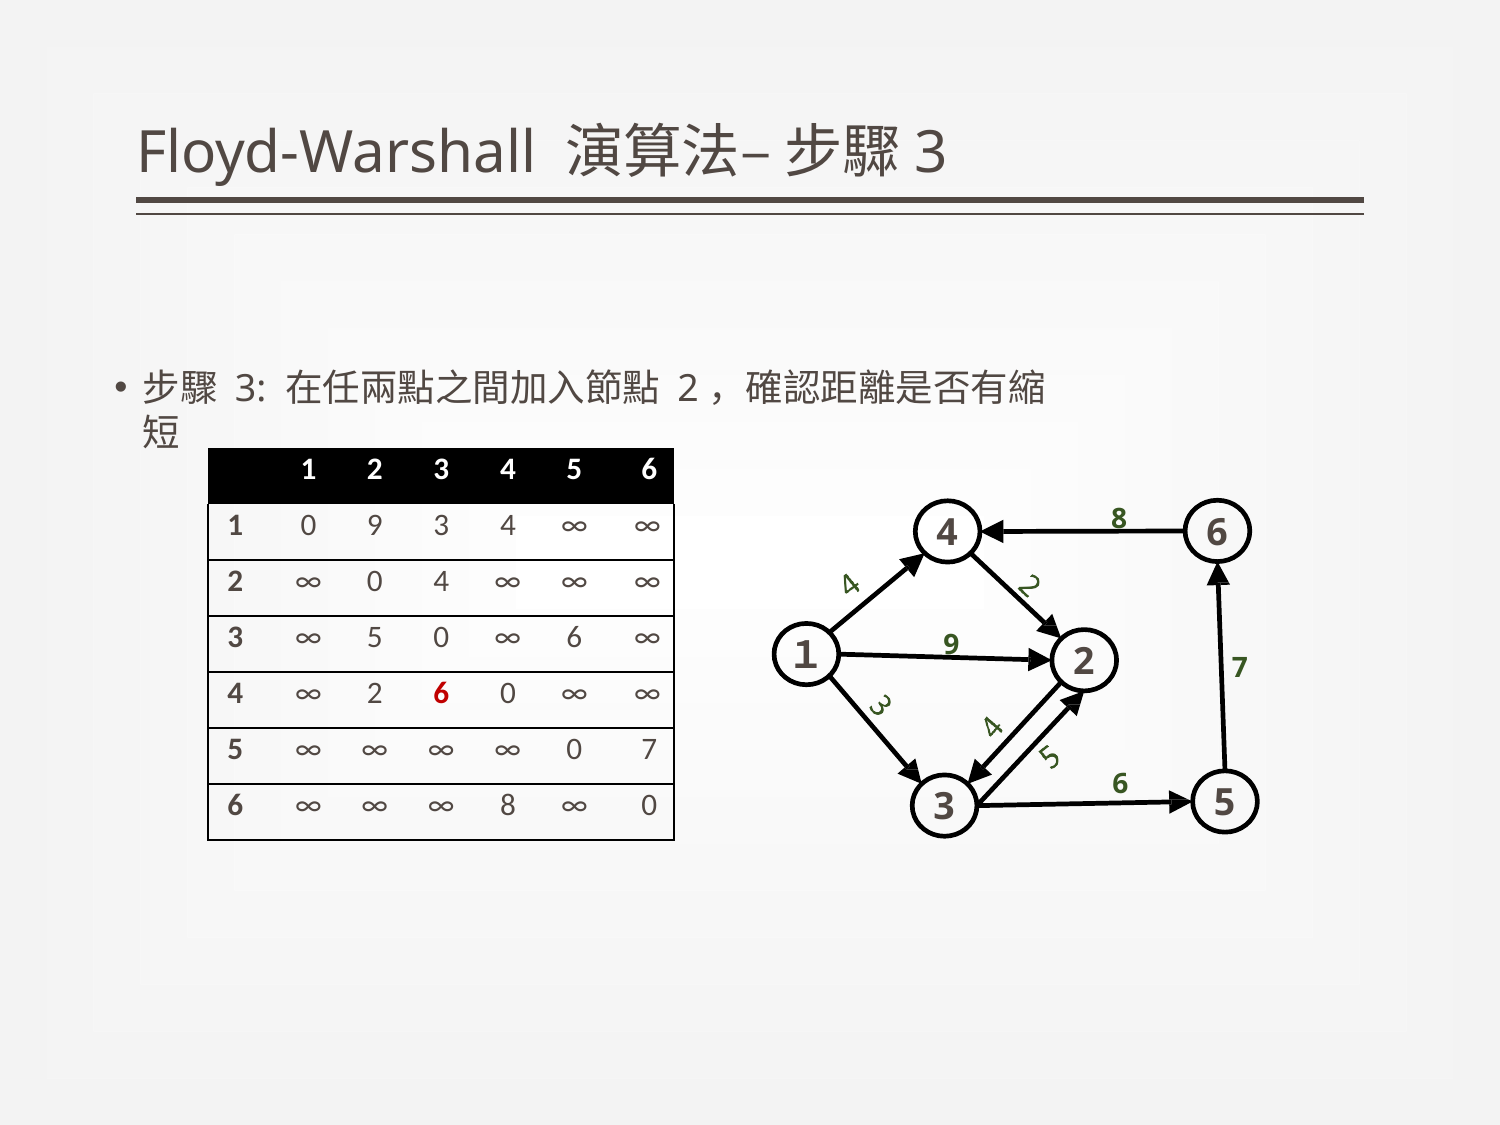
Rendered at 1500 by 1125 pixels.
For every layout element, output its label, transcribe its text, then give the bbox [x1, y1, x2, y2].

text_box [967, 680, 1064, 784]
table_header [208, 448, 272, 504]
table_cell 0 [272, 504, 341, 559]
text_box [968, 551, 1062, 639]
text_box [1192, 773, 1258, 833]
text_box [869, 694, 891, 715]
table_header 1 [272, 448, 341, 504]
text_box [1051, 629, 1117, 691]
table_header 5 [541, 448, 608, 504]
table_cell 3 [209, 617, 272, 671]
text_box 4 [934, 506, 961, 553]
text_box １ [786, 629, 827, 676]
text_box [838, 651, 941, 660]
table_header 4 [475, 448, 541, 504]
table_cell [408, 617, 673, 671]
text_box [1110, 761, 1131, 799]
table_cell 3 [408, 504, 475, 559]
table_cell 1 [209, 504, 272, 559]
text_box 6 [1204, 505, 1231, 553]
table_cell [209, 729, 673, 783]
text_box 步驟 3: 在任兩點之間加入節點 2，確認距離是否有縮短 [112, 362, 1049, 455]
text_box [979, 519, 1109, 544]
text_box [787, 623, 825, 629]
text_box 2 [1071, 635, 1098, 682]
text_box [976, 790, 1193, 814]
table_cell 4 [408, 561, 475, 615]
text_box [1130, 528, 1186, 534]
table_cell 2 [209, 561, 272, 615]
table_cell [209, 785, 673, 839]
table_cell ∞ [272, 617, 341, 671]
text_box [984, 716, 1003, 737]
text_box [962, 647, 1052, 672]
text_box [843, 573, 860, 594]
text_box [1017, 574, 1040, 598]
text_box [975, 690, 1085, 805]
text_box [827, 674, 922, 784]
title Floyd-Warshall 演算法– 步驟3 [135, 12, 1364, 193]
table_cell ∞ [608, 504, 673, 559]
text_box [1185, 500, 1250, 562]
text_box 7 [1230, 647, 1251, 684]
text_box [912, 777, 977, 837]
table_cell ∞ [475, 561, 541, 615]
text_box 9 [941, 625, 962, 661]
table_header 2 [341, 448, 408, 504]
text_box [827, 553, 925, 635]
text_box [1038, 745, 1059, 769]
table_cell ∞ [541, 504, 608, 559]
table_cell ∞ [272, 561, 341, 615]
table_cell 0 [341, 561, 408, 615]
table_cell 4 [475, 504, 541, 559]
text_box 8 [1109, 499, 1130, 535]
table_cell 9 [341, 504, 408, 559]
table_cell ∞ [608, 561, 673, 615]
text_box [1212, 773, 1238, 823]
table_header 6 [608, 448, 674, 504]
text_box [915, 500, 980, 563]
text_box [931, 777, 958, 828]
text_box [1206, 561, 1231, 771]
table_header 3 [408, 448, 475, 504]
text_box [774, 630, 839, 685]
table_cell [209, 673, 673, 727]
table_cell ∞ [541, 561, 608, 615]
table_cell 5 [341, 617, 408, 671]
